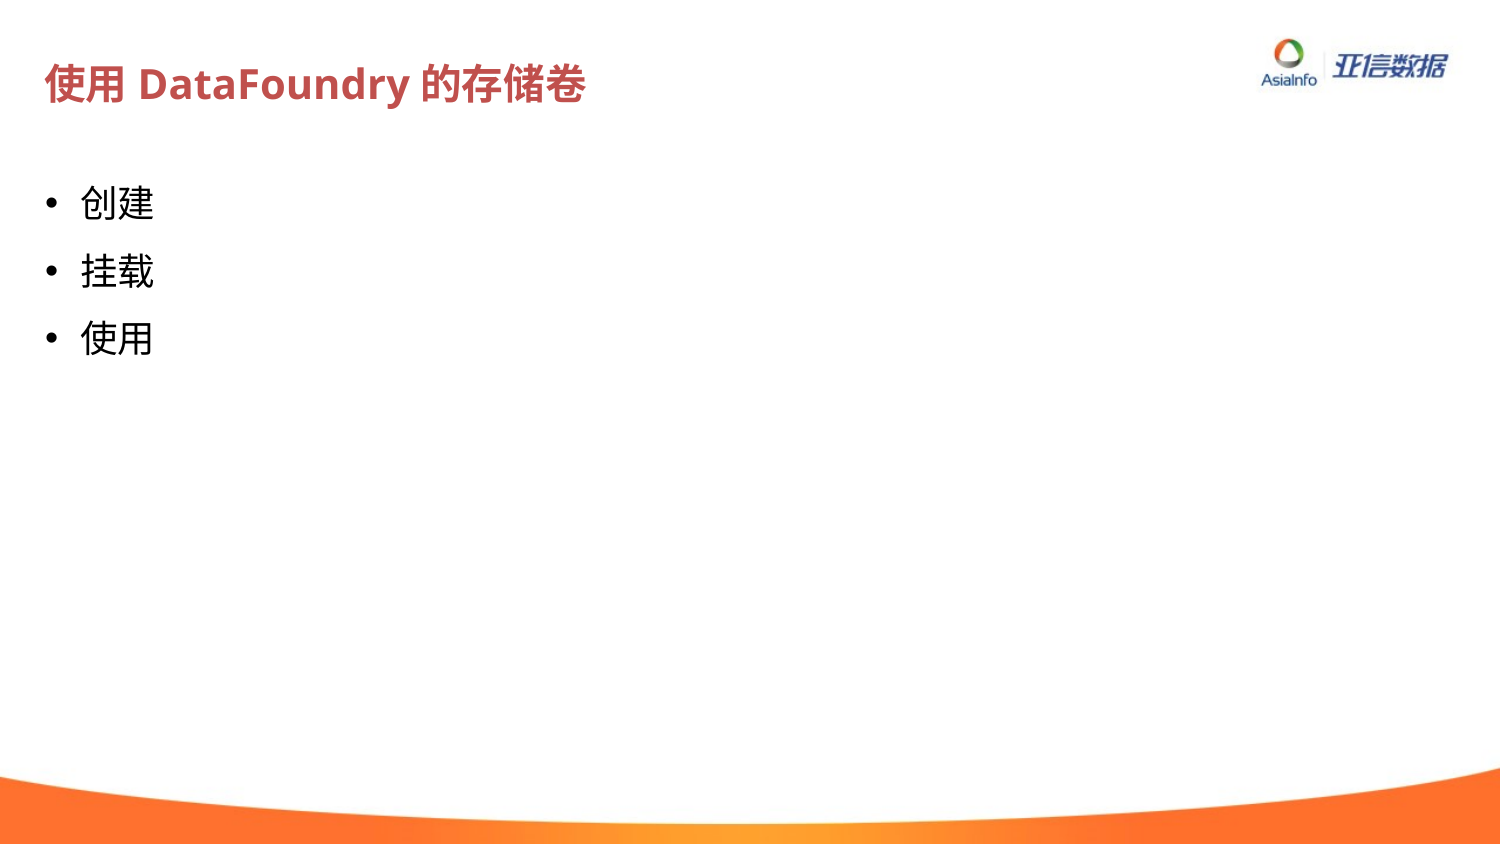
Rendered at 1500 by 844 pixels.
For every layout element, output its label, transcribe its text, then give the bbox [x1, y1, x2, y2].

text_box 创建 挂载 使用 [30, 150, 703, 368]
title 使用DataFoundry的存储卷 [29, 26, 1477, 116]
picture [0, 0, 1500, 844]
